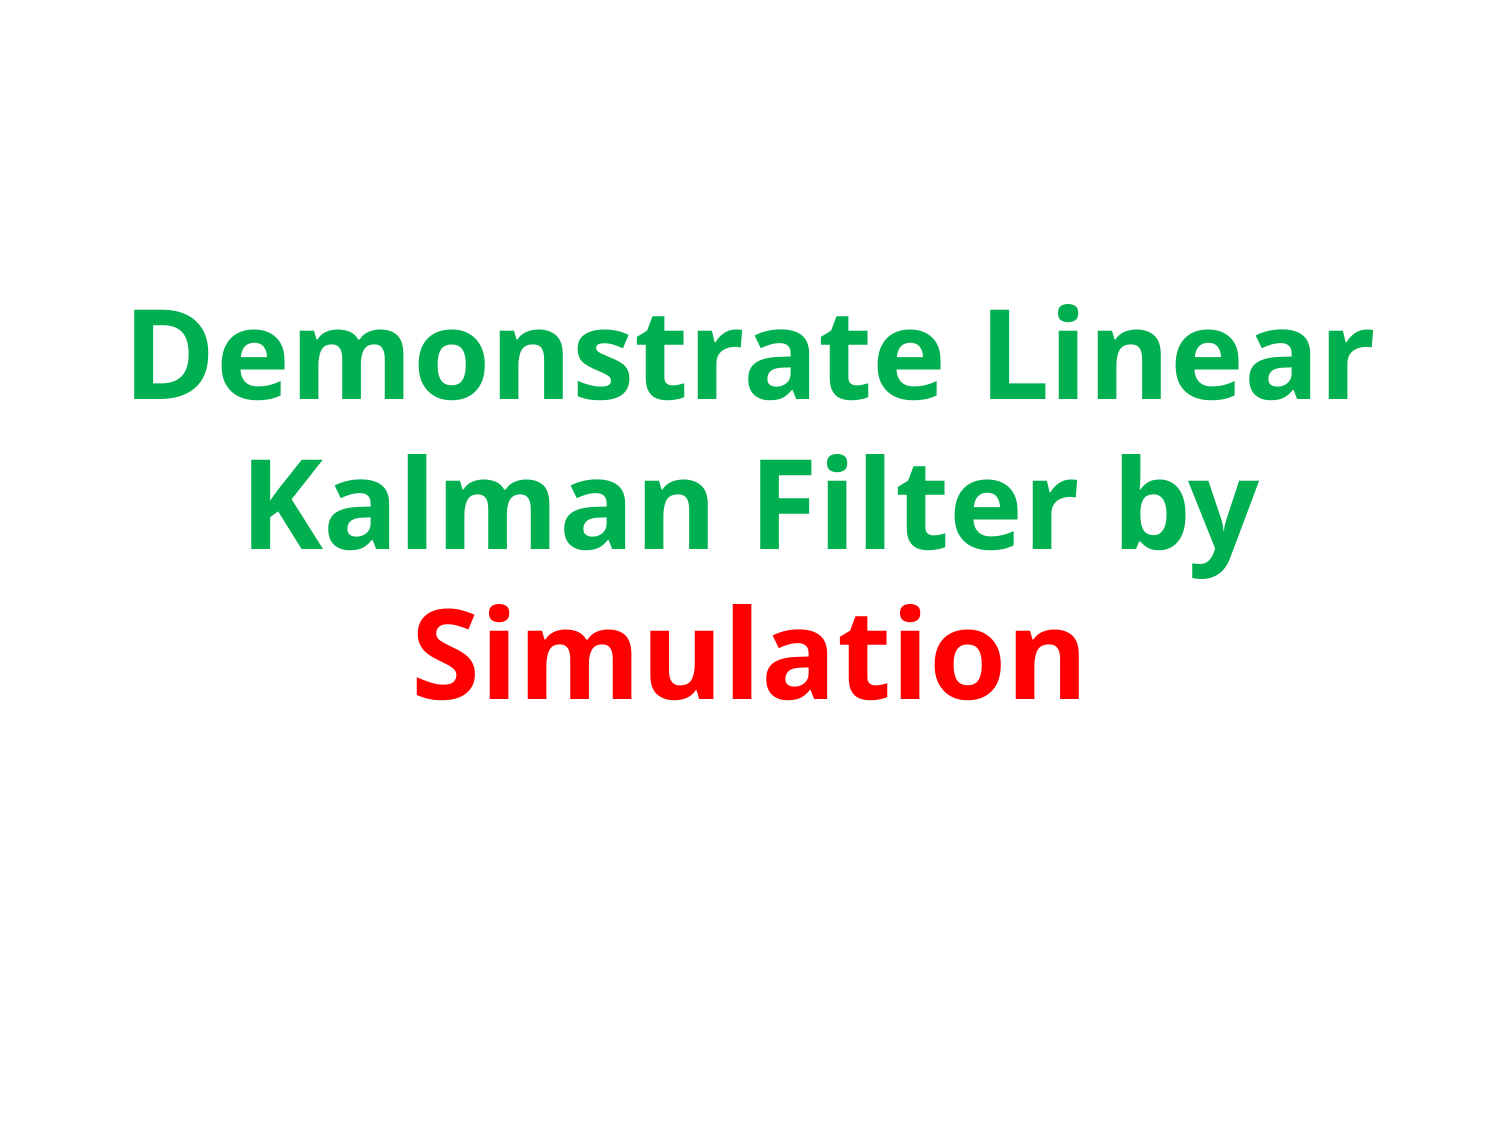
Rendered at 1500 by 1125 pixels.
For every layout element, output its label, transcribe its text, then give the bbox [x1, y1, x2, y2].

text_box Demonstrate Linear Kalman Filter by Simulation [0, 267, 1500, 509]
